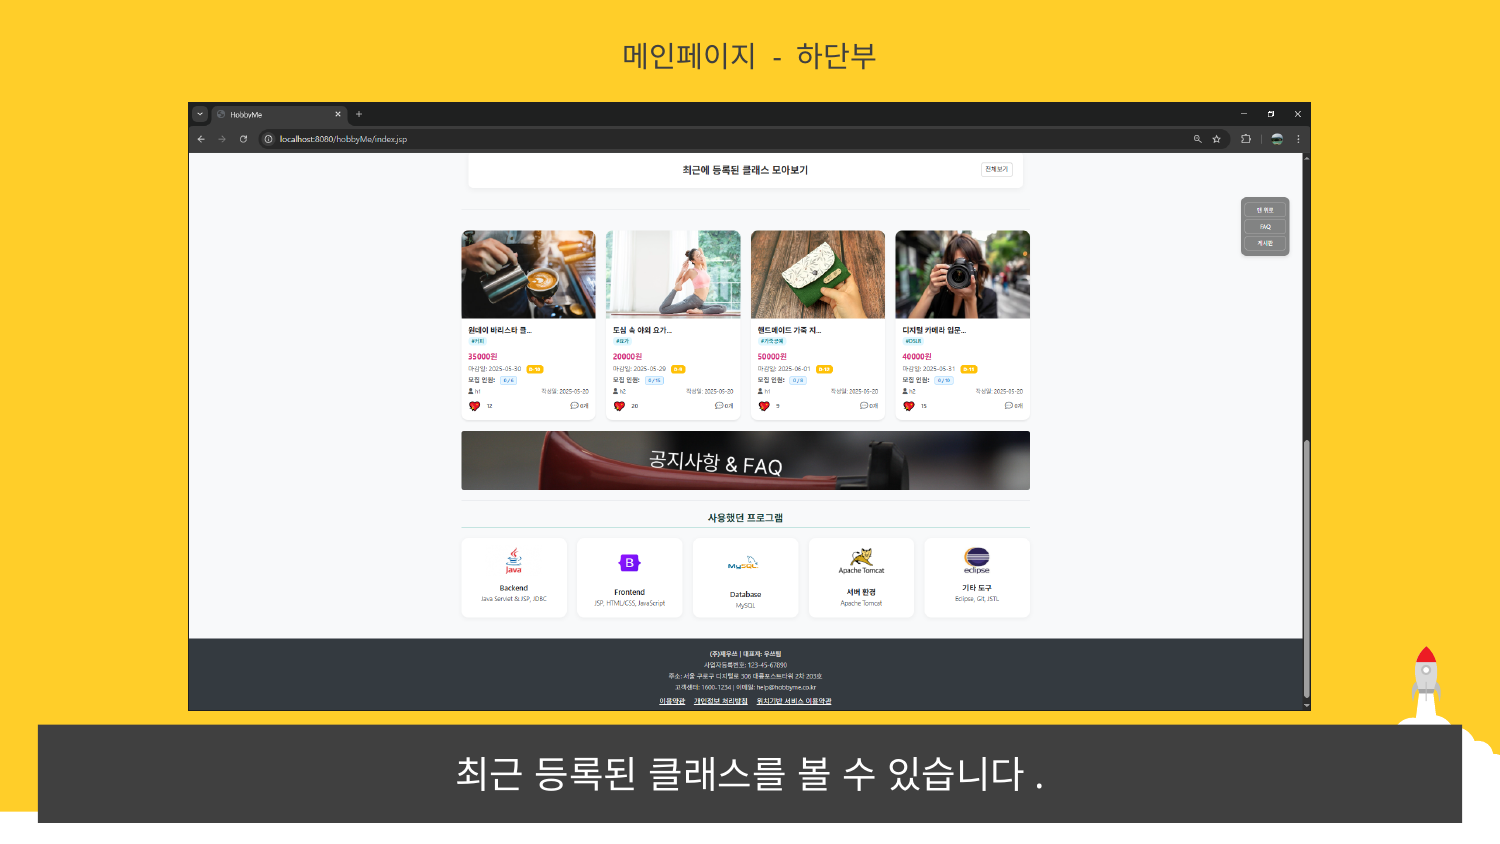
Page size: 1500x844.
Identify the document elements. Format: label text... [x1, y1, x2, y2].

picture [188, 102, 1311, 711]
list 메인페이지 - 하단부 [0, 8, 1500, 103]
text_box 최근 등록된 클래스를 볼 수 있습니다. [36, 723, 1464, 825]
